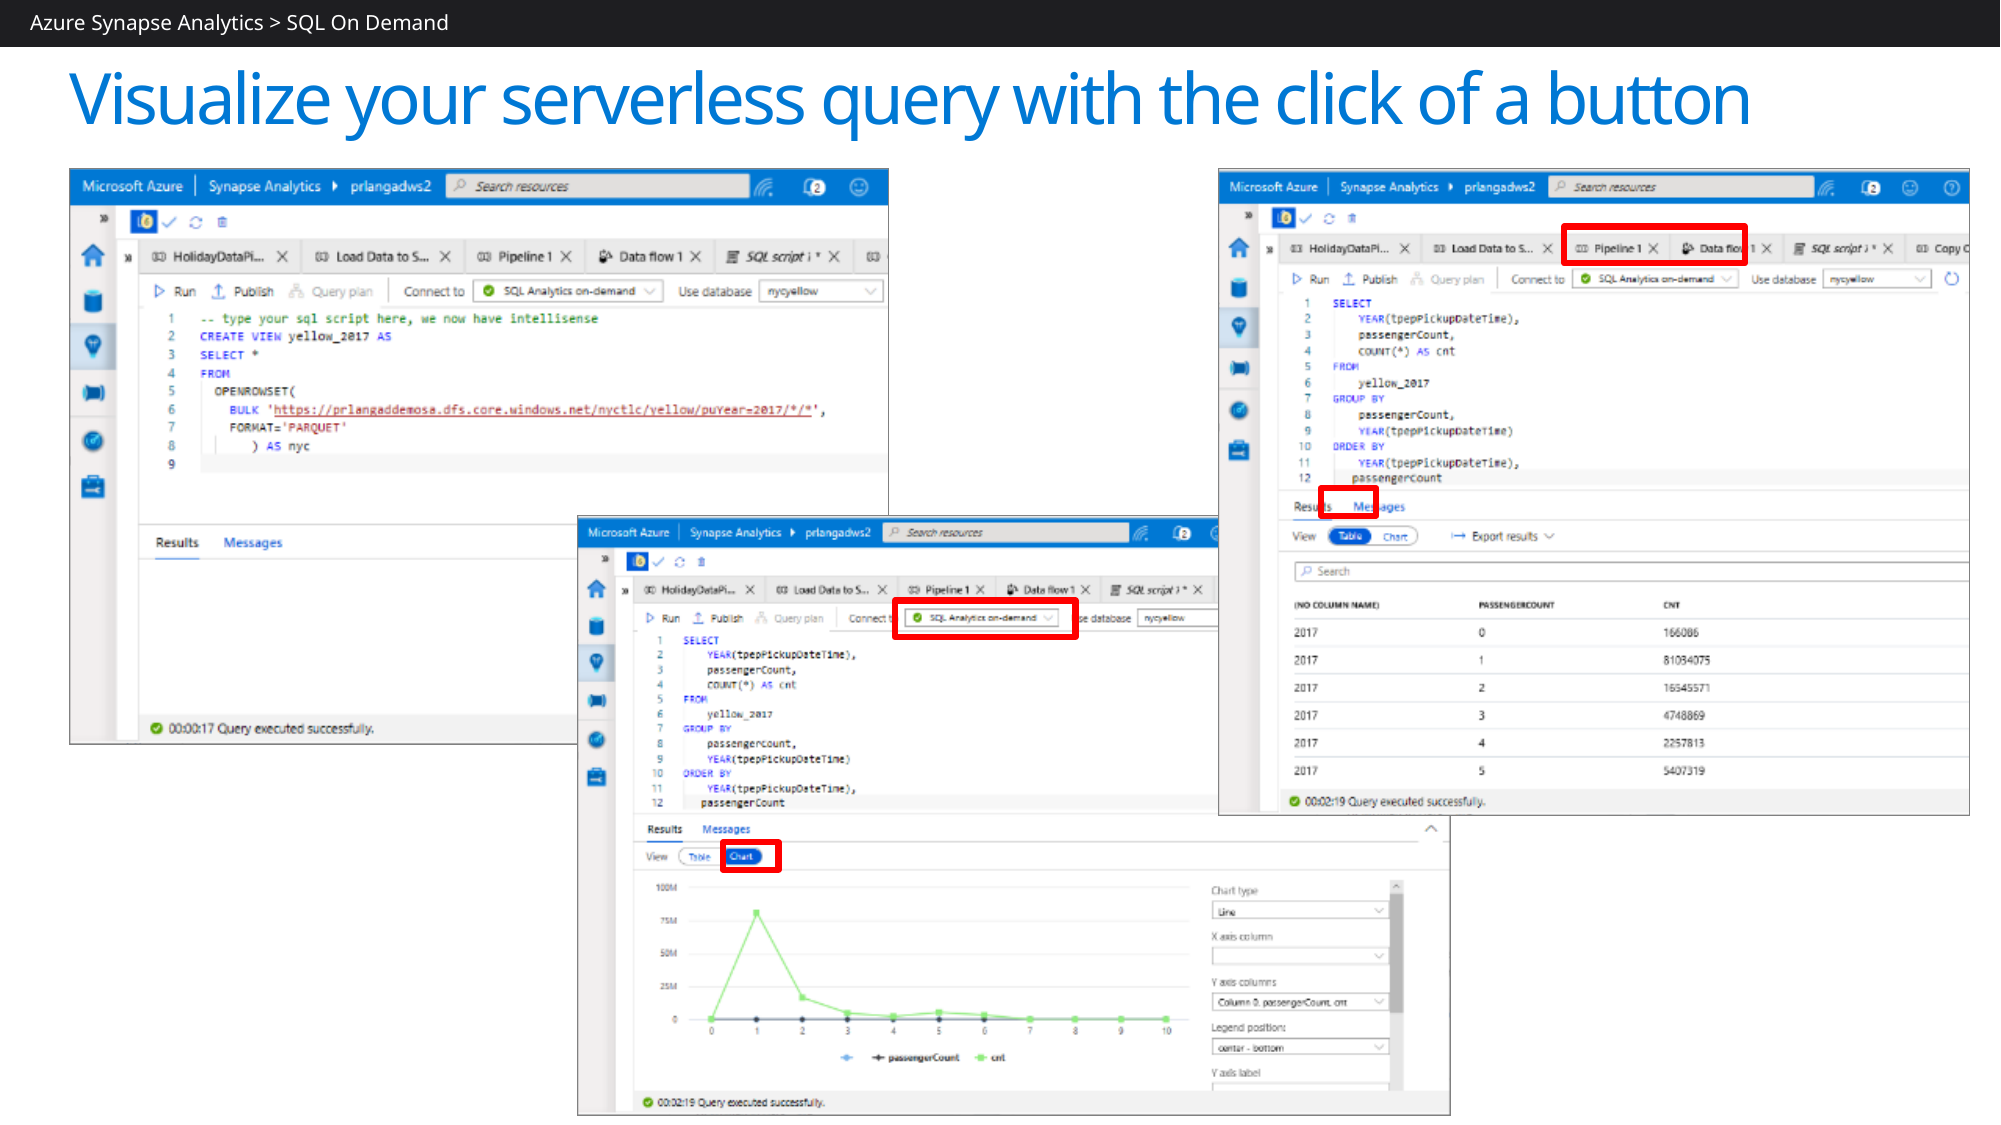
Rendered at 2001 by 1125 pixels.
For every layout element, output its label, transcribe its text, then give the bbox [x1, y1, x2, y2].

title Visualize your serverless query with the click of a button [69, 47, 1918, 161]
picture [69, 168, 1971, 1116]
text_box Azure Synapse Analytics > SQL On Demand [0, 0, 2000, 47]
